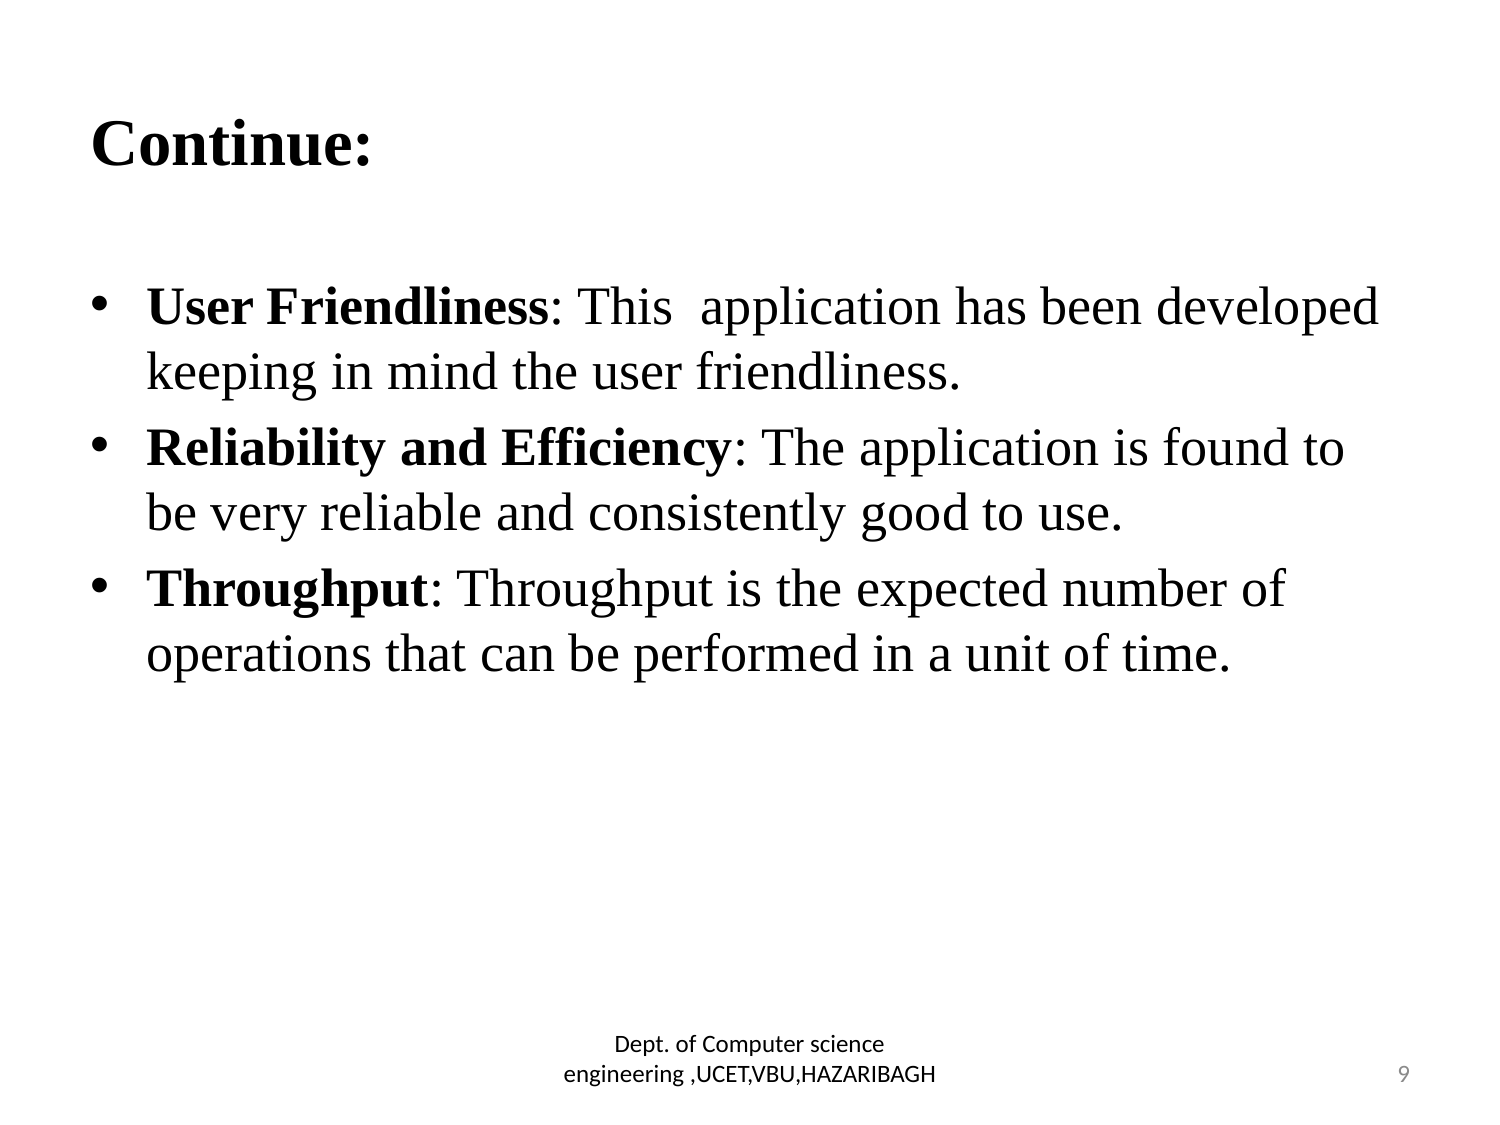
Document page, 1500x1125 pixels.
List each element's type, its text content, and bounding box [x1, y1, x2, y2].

footer Dept. of Computer science engineering ,UCET,VBU,HAZARIBAGH [512, 1042, 988, 1103]
slide_number 9 [1074, 1042, 1425, 1103]
list User Friendliness: This application has been developed keeping in mind the user friendliness. Reliability and Efficiency: The application is found to be very reliable and consistently good to use. Throughput: Throughput is the expected number of operations that can be performed in a unit of time. [75, 262, 1425, 1005]
title Continue: [75, 45, 1425, 233]
